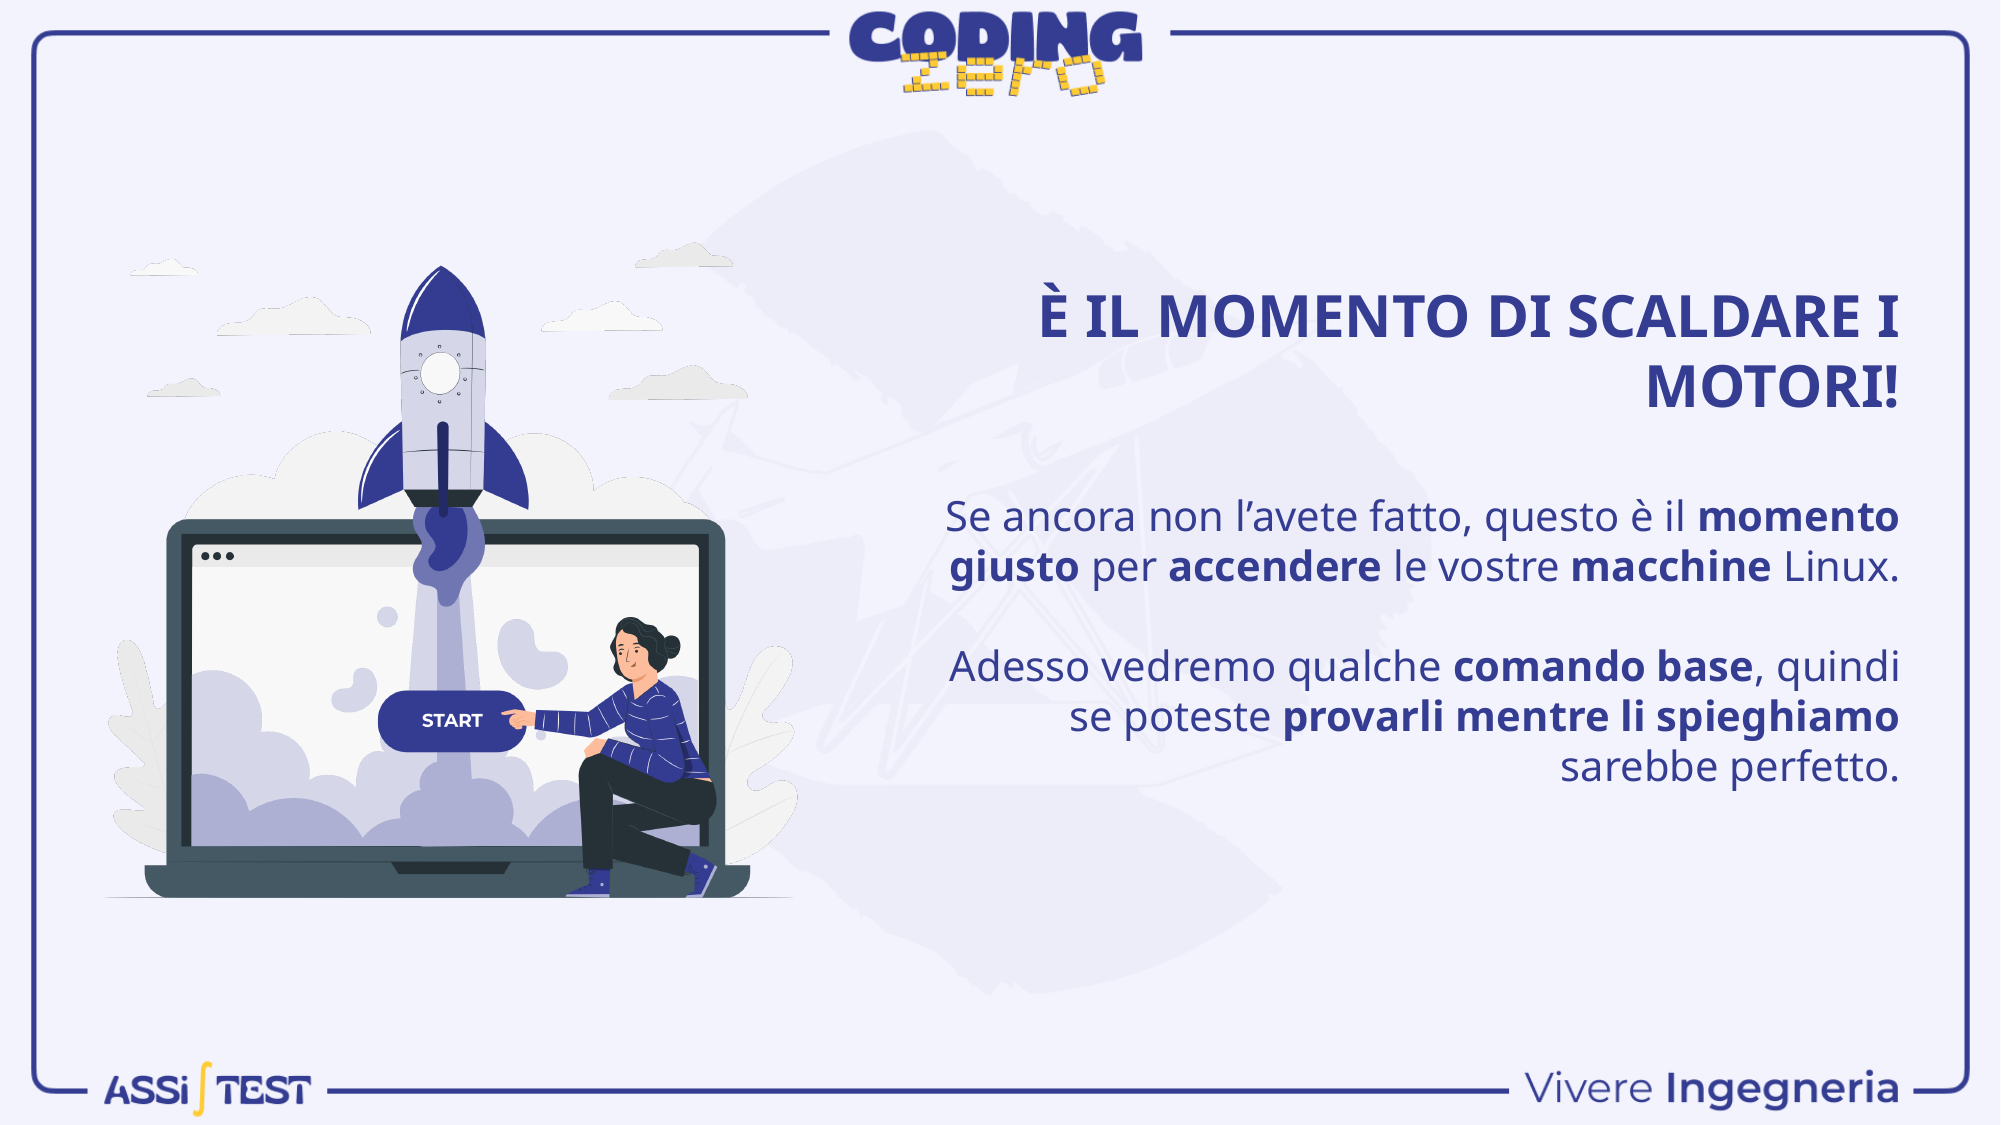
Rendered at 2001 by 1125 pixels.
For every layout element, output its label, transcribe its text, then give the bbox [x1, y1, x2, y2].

picture [0, 0, 2001, 1125]
text_box È IL MOMENTO DI SCALDARE I MOTORI! Se ancora non l’avete fatto, questo è il momento giusto per accendere le vostre macchine Linux. Adesso vedremo qualche comando base, quindi se poteste provarli mentre li spieghiamo sarebbe perfetto. [891, 272, 1916, 797]
